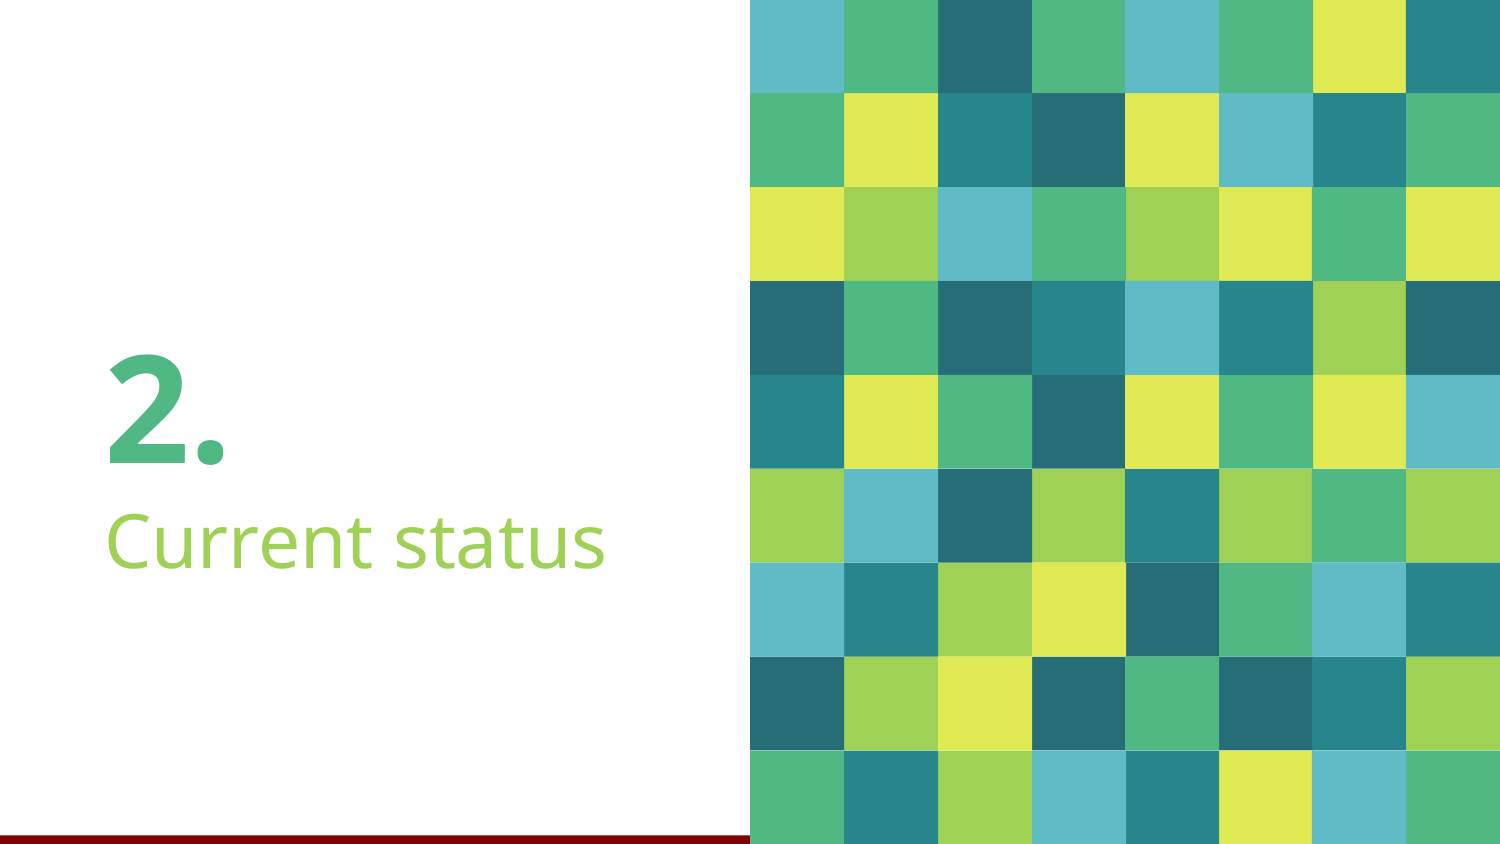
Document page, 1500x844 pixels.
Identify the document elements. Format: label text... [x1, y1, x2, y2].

text_box [0, 833, 752, 844]
title 2. Current status [89, 408, 654, 599]
